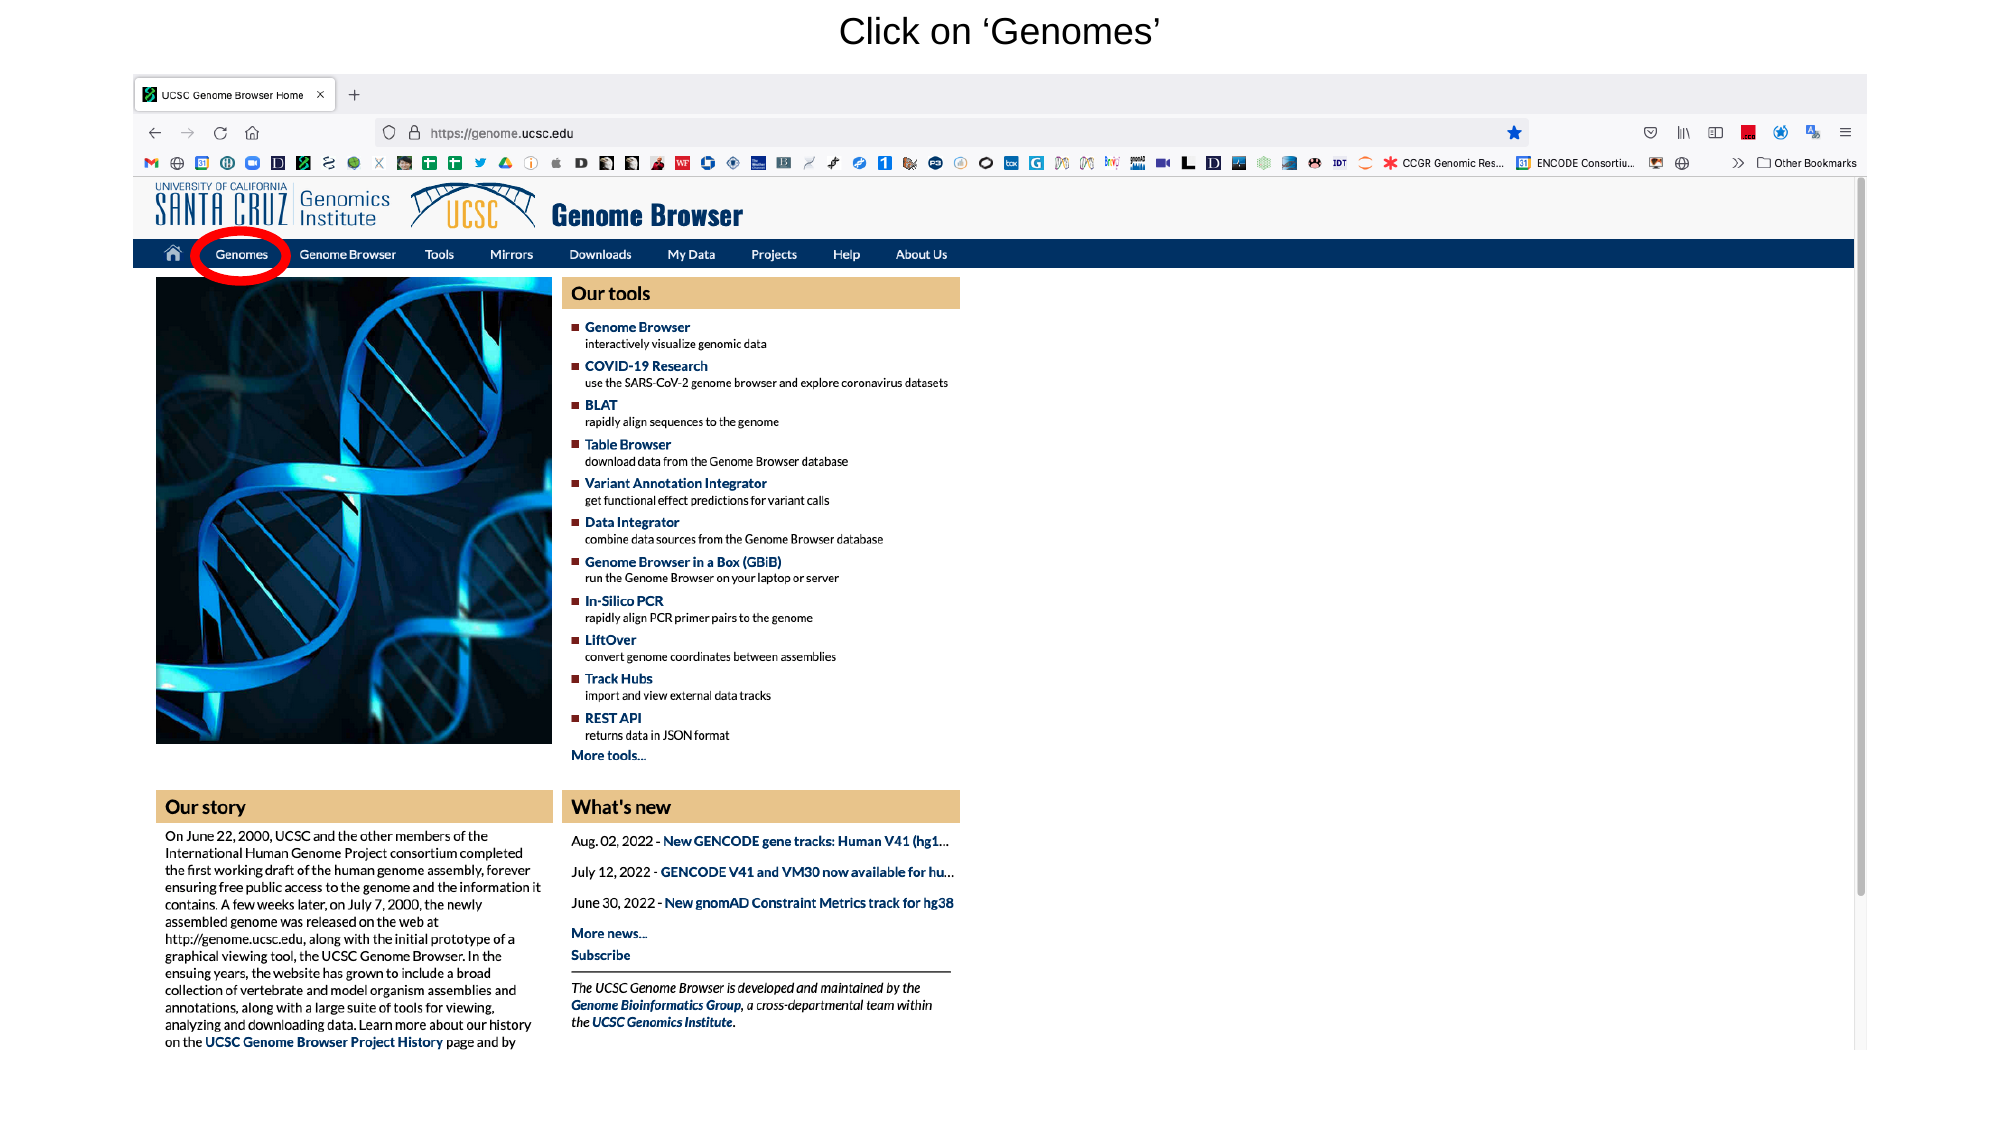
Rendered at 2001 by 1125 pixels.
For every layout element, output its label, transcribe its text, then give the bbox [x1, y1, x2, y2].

text_box Click on ‘Genomes’ [823, 0, 1176, 60]
picture [133, 74, 1867, 1050]
